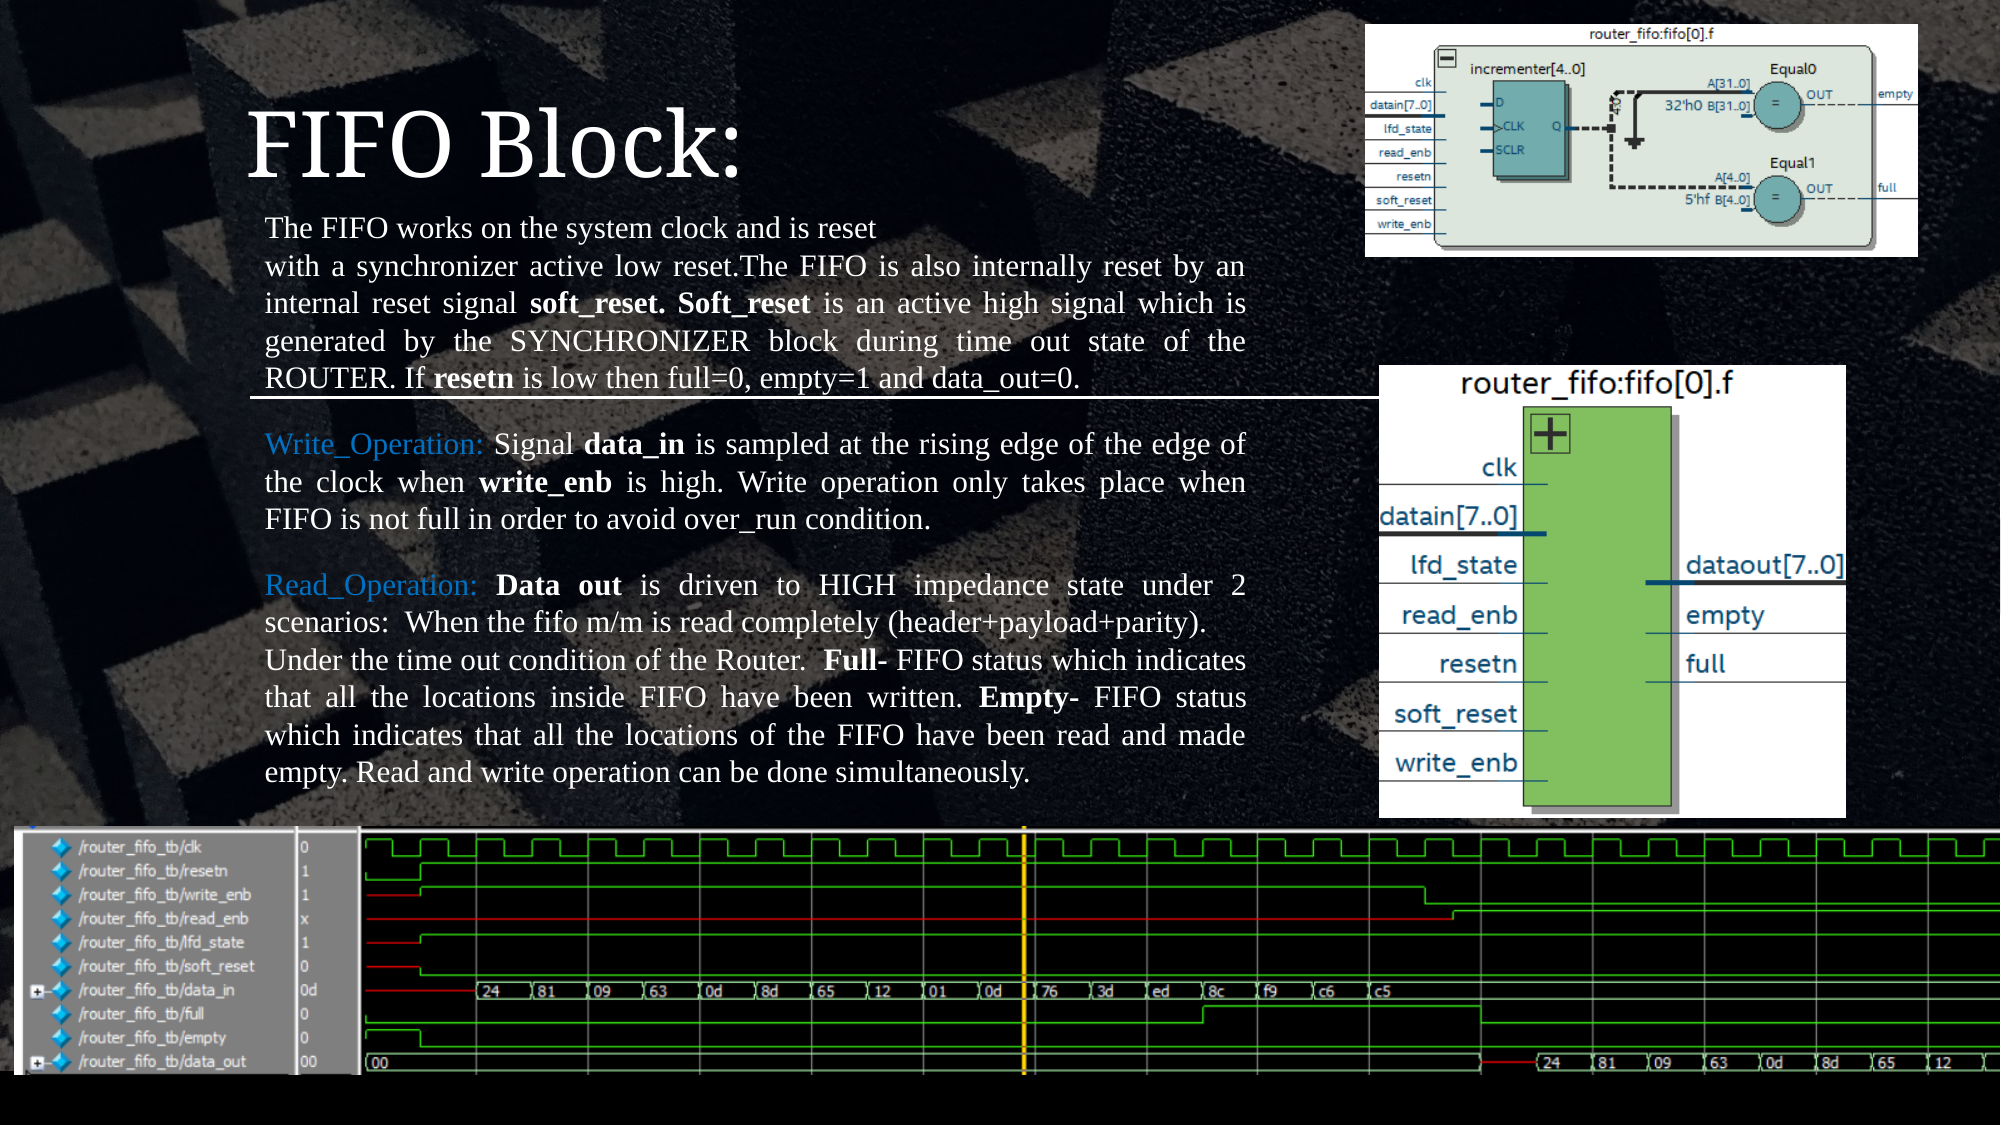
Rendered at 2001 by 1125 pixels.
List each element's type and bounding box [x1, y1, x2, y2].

text_box [0, 1071, 2000, 1125]
picture [0, 0, 2001, 1075]
